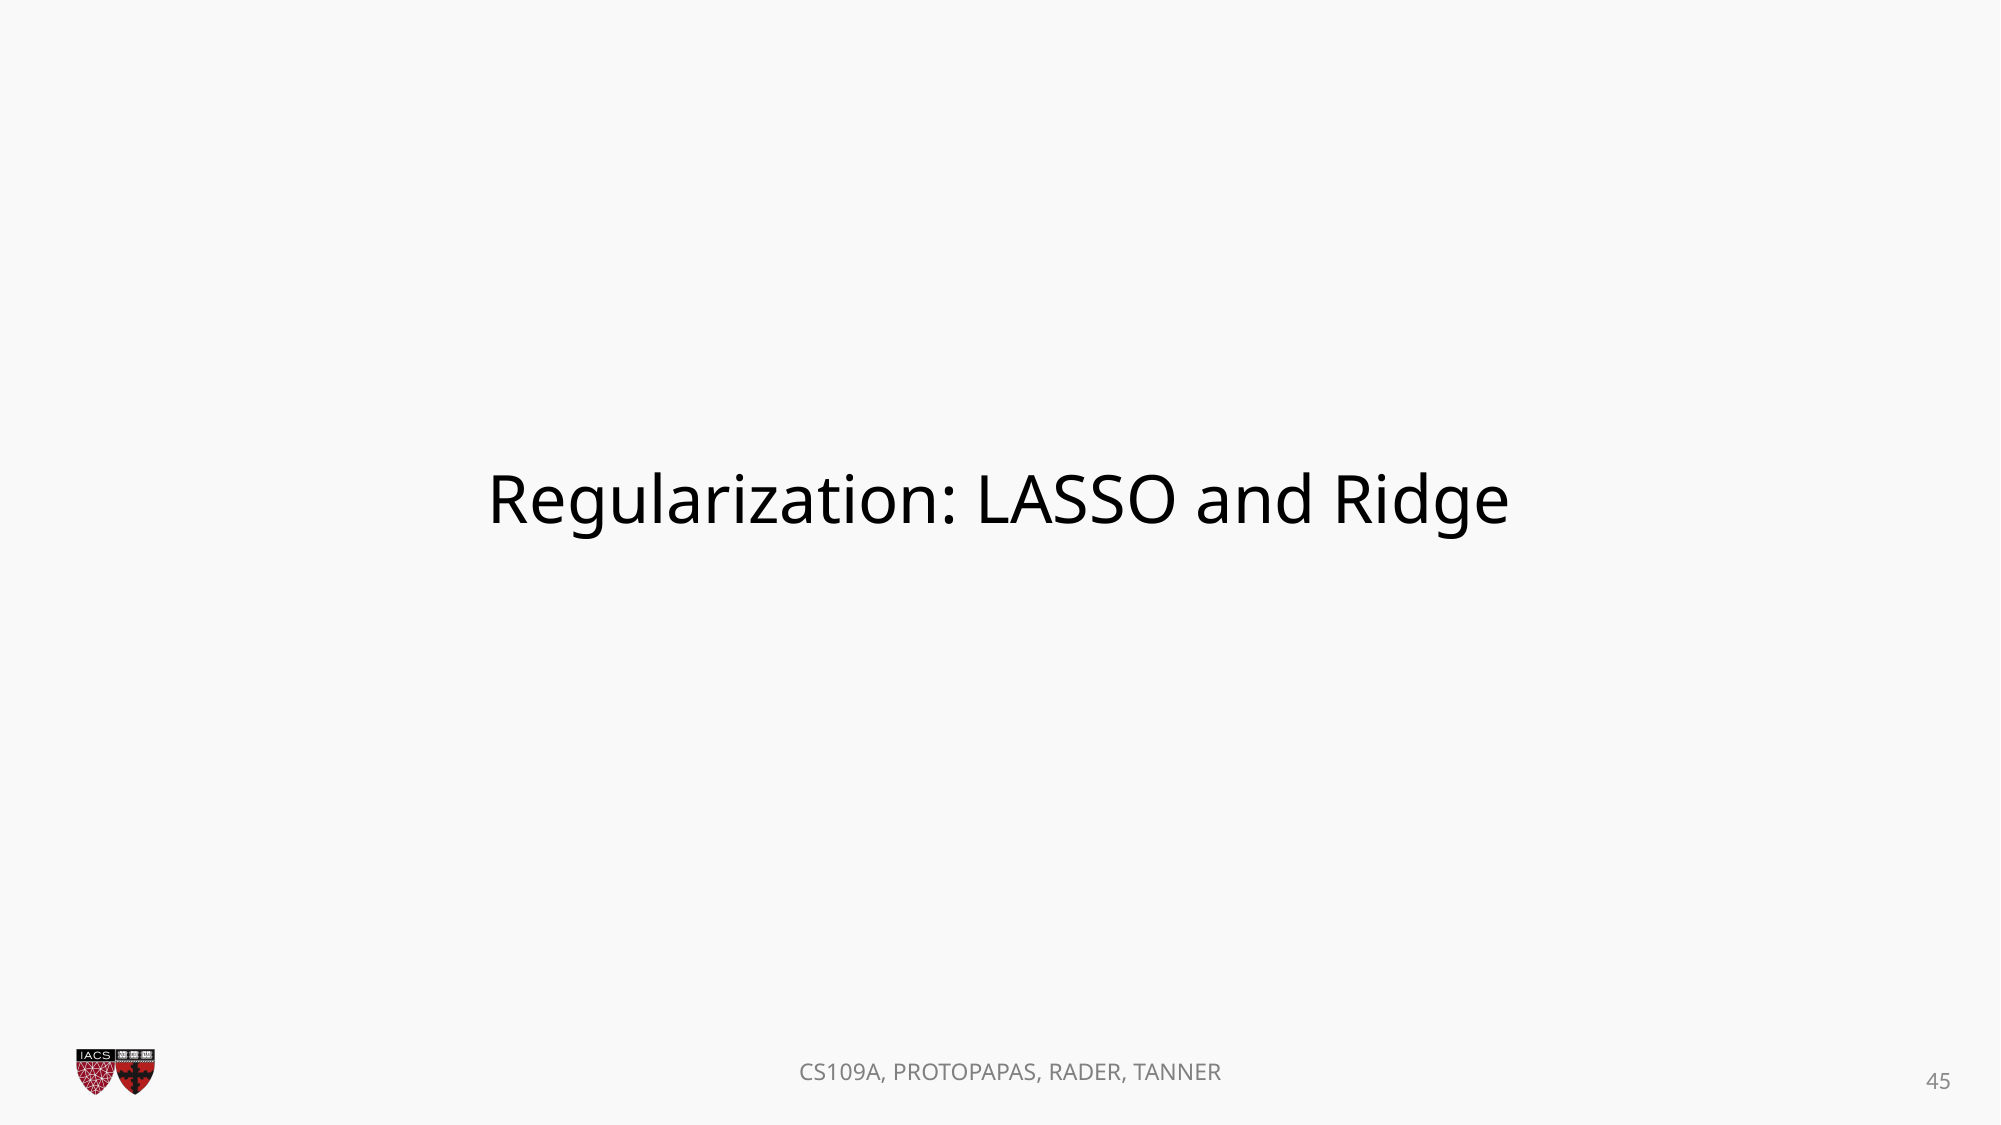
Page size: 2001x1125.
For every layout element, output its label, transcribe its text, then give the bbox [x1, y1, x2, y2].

slide_number 45 [1500, 1050, 1967, 1110]
title Regularization: LASSO and Ridge [99, 449, 1900, 576]
picture [75, 1049, 155, 1095]
